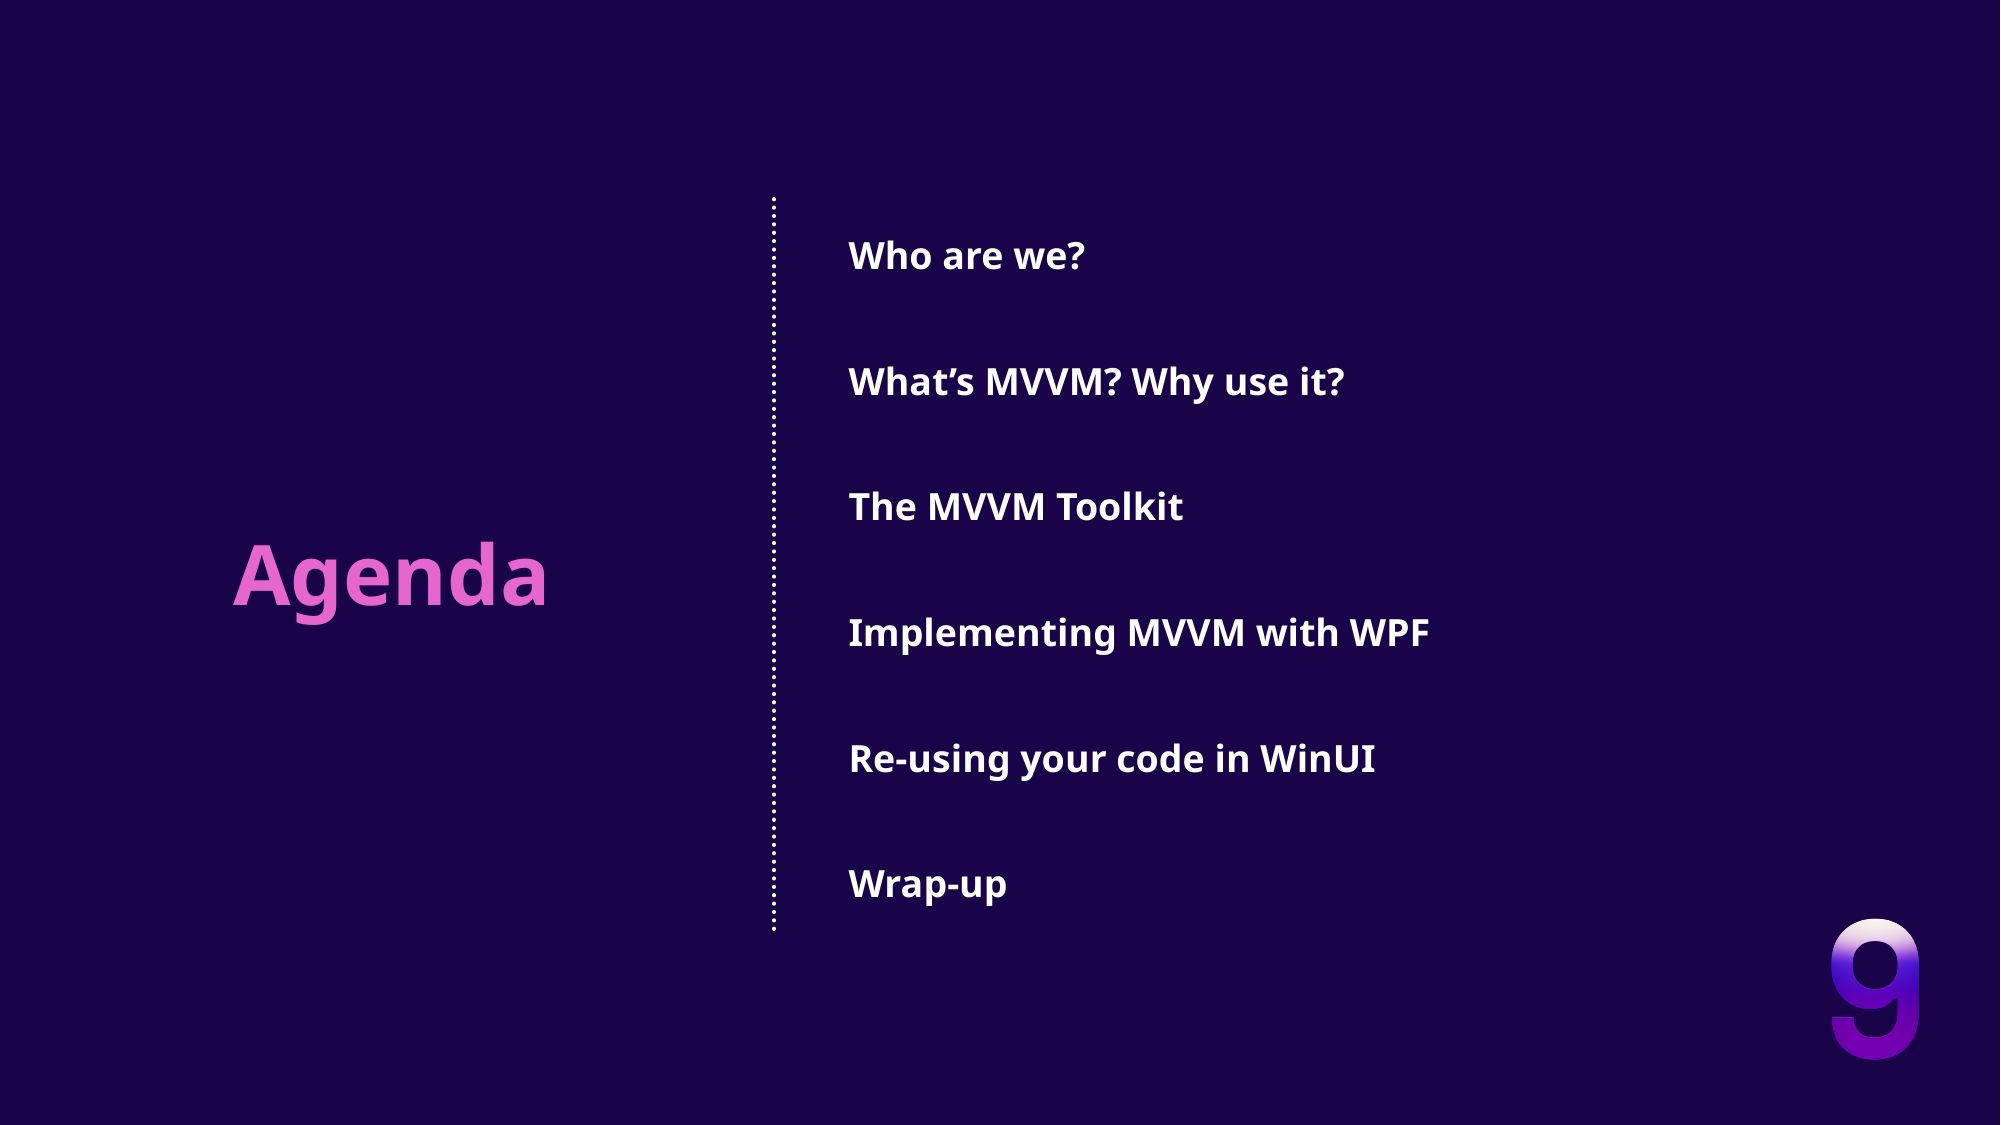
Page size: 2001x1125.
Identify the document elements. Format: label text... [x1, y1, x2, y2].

list The MVVM Toolkit [848, 483, 1698, 529]
list Implementing MVVM with WPF [848, 608, 1698, 655]
list Wrap-up [848, 860, 1698, 906]
list Agenda [95, 522, 689, 624]
list Who are we? [848, 231, 1698, 278]
list What’s MVVM? Why use it? [848, 357, 1698, 403]
picture [1792, 897, 1961, 1084]
list Re-using your code in WinUI [848, 734, 1698, 781]
